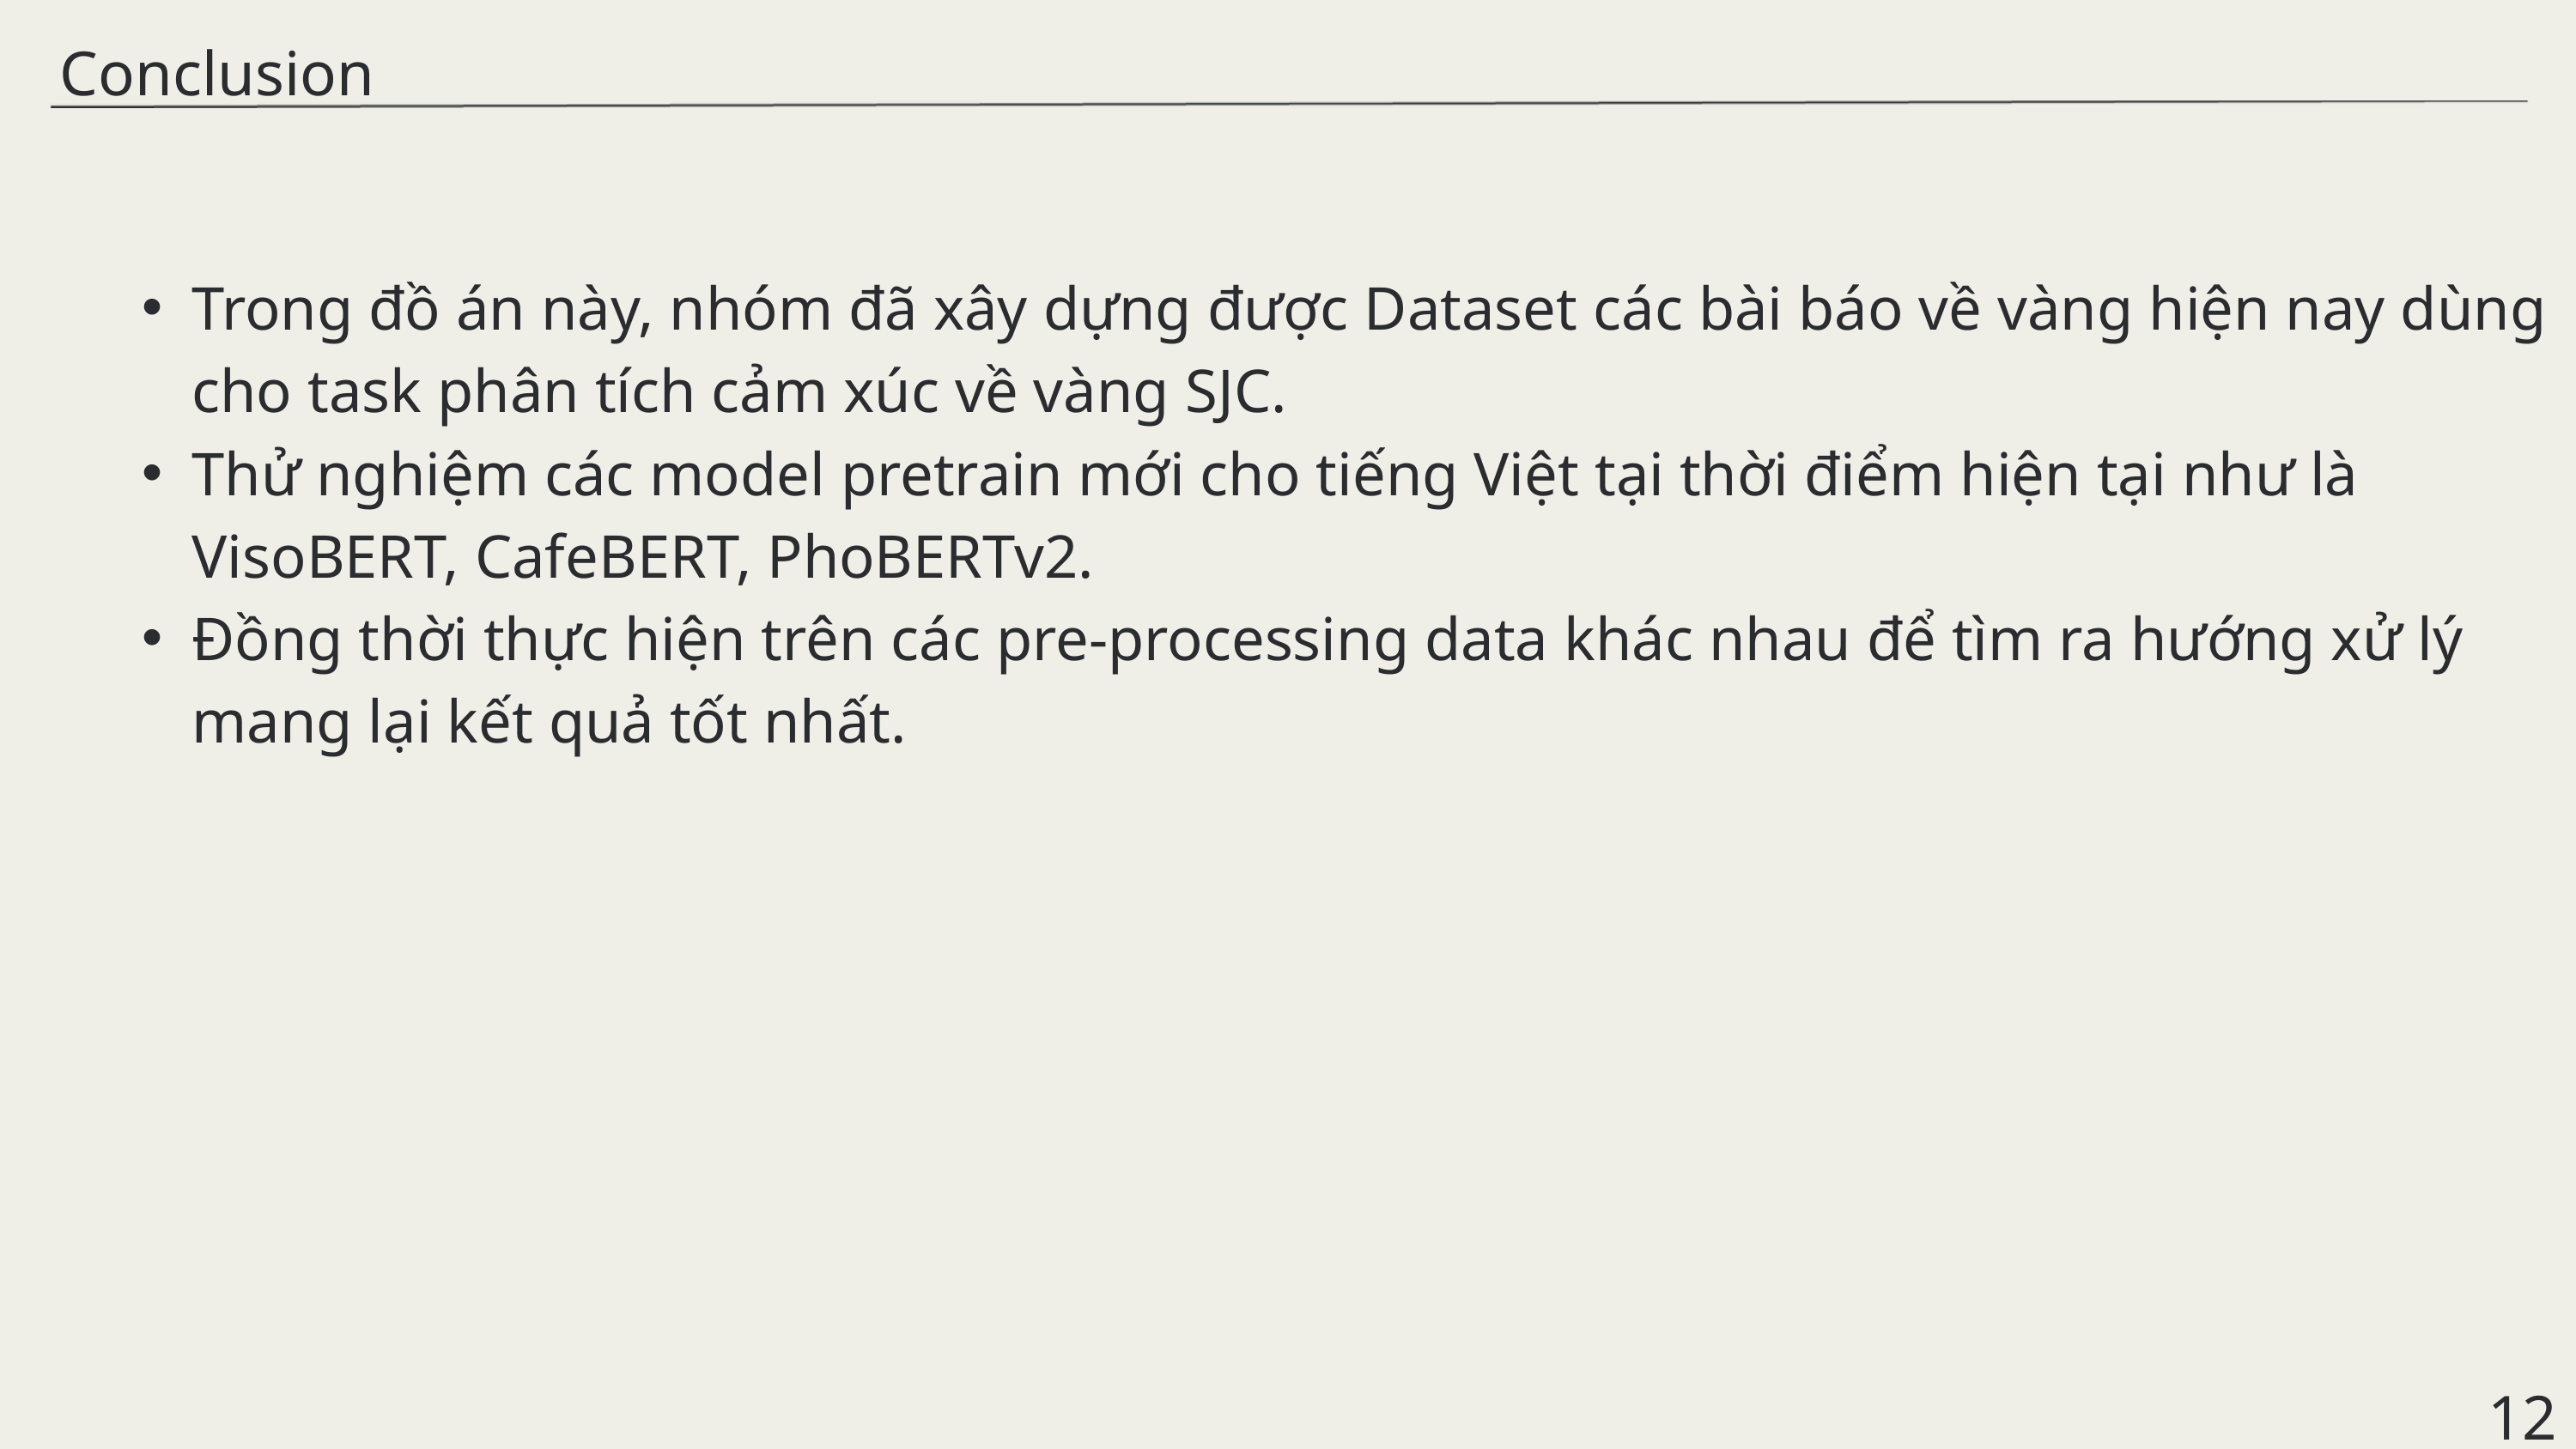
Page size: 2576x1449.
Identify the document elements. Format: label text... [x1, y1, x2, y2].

text_box Trong đồ án này, nhóm đã xây dựng được Dataset các bài báo về vàng hiện nay dùng cho task phân tích cảm xúc về vàng SJC. Thử nghiệm các model pretrain mới cho tiếng Việt tại thời điểm hiện tại như là VisoBERT, CafeBERT, PhoBERTv2. Đồng thời thực hiện trên các pre-processing data khác nhau để tìm ra hướng xử lý mang lại kết quả tốt nhất. [91, 259, 2576, 838]
text_box Conclusion [50, 22, 385, 108]
text_box 12 [2469, 1367, 2576, 1449]
text_box [385, 100, 2529, 108]
